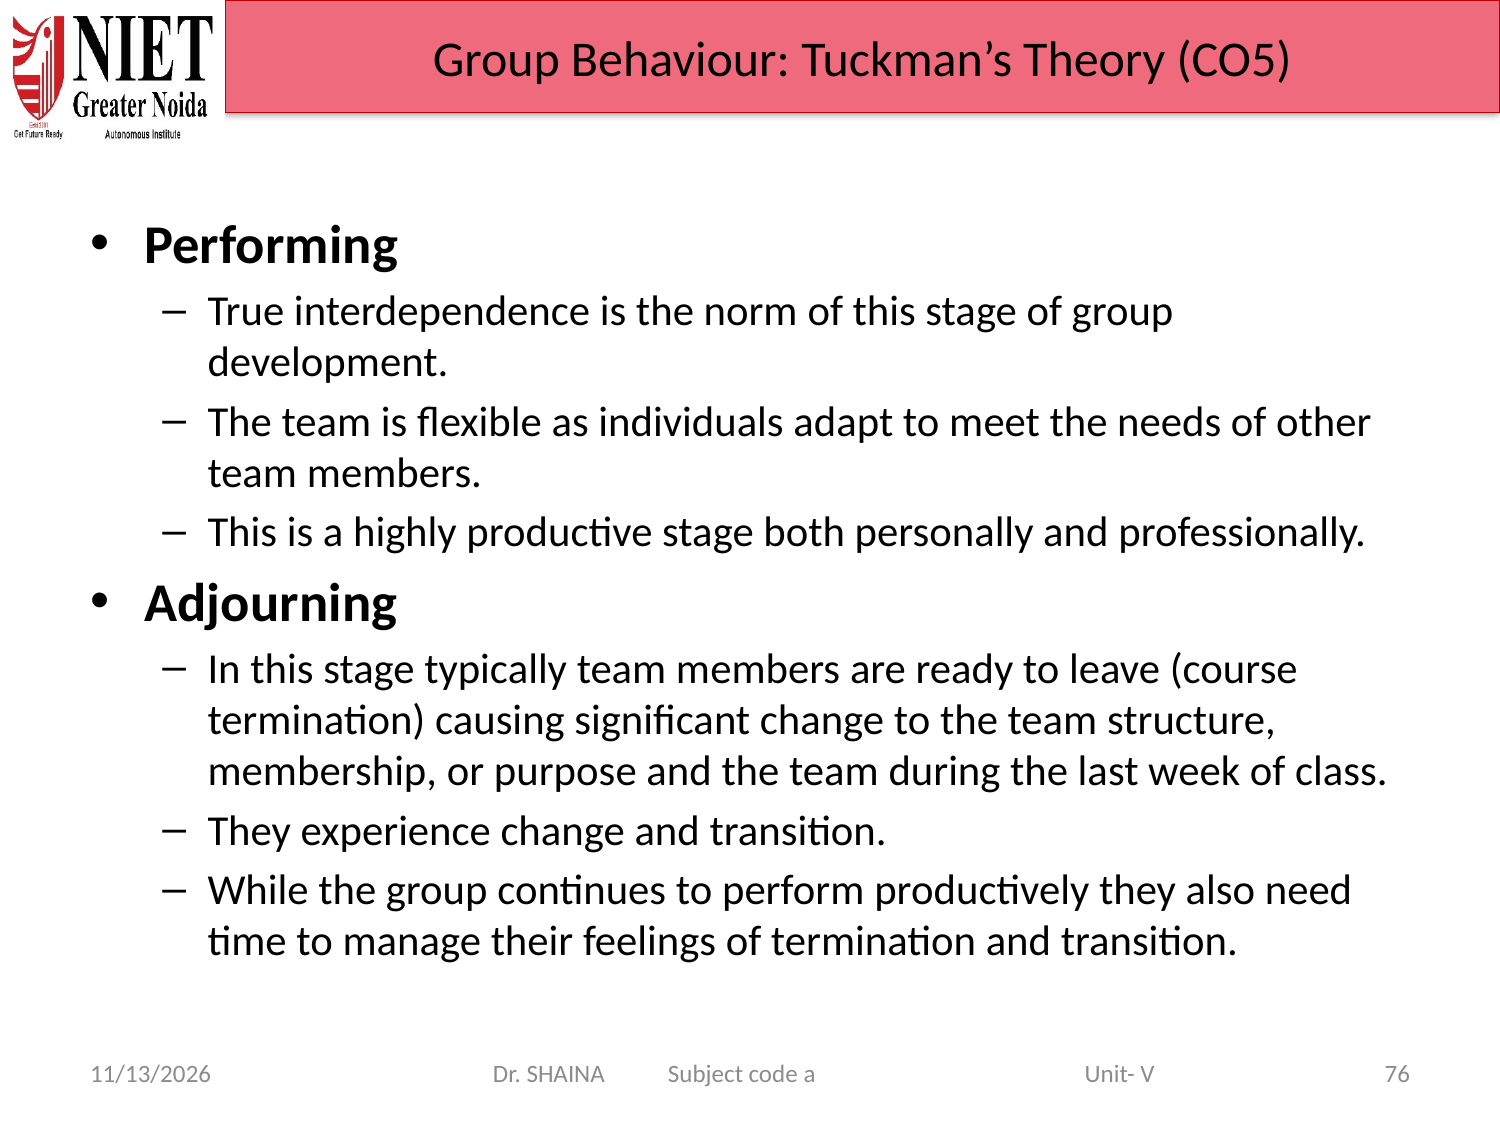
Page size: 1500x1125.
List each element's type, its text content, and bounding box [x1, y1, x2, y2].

footer Dr. SHAINA Subject code a Unit- V [412, 1043, 1238, 1103]
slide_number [75, 1043, 250, 1103]
text_box Group Behaviour: Tuckman’s Theory (CO5) [226, 0, 1500, 113]
list Performing True interdependence is the norm of this stage of group development. The team is flexible as individuals adapt to meet the needs of other team members. This is a highly productive stage both personally and professionally. Adjourning In this stage typically team members are ready to leave (course termination) causing significant change to the team structure, membership, or purpose and the team during the last week of class. They experience change and transition. While the group continues to perform productively they also need time to manage their feelings of termination and transition. [75, 201, 1425, 1043]
picture [0, 0, 226, 156]
slide_number 76 [1337, 1043, 1425, 1103]
